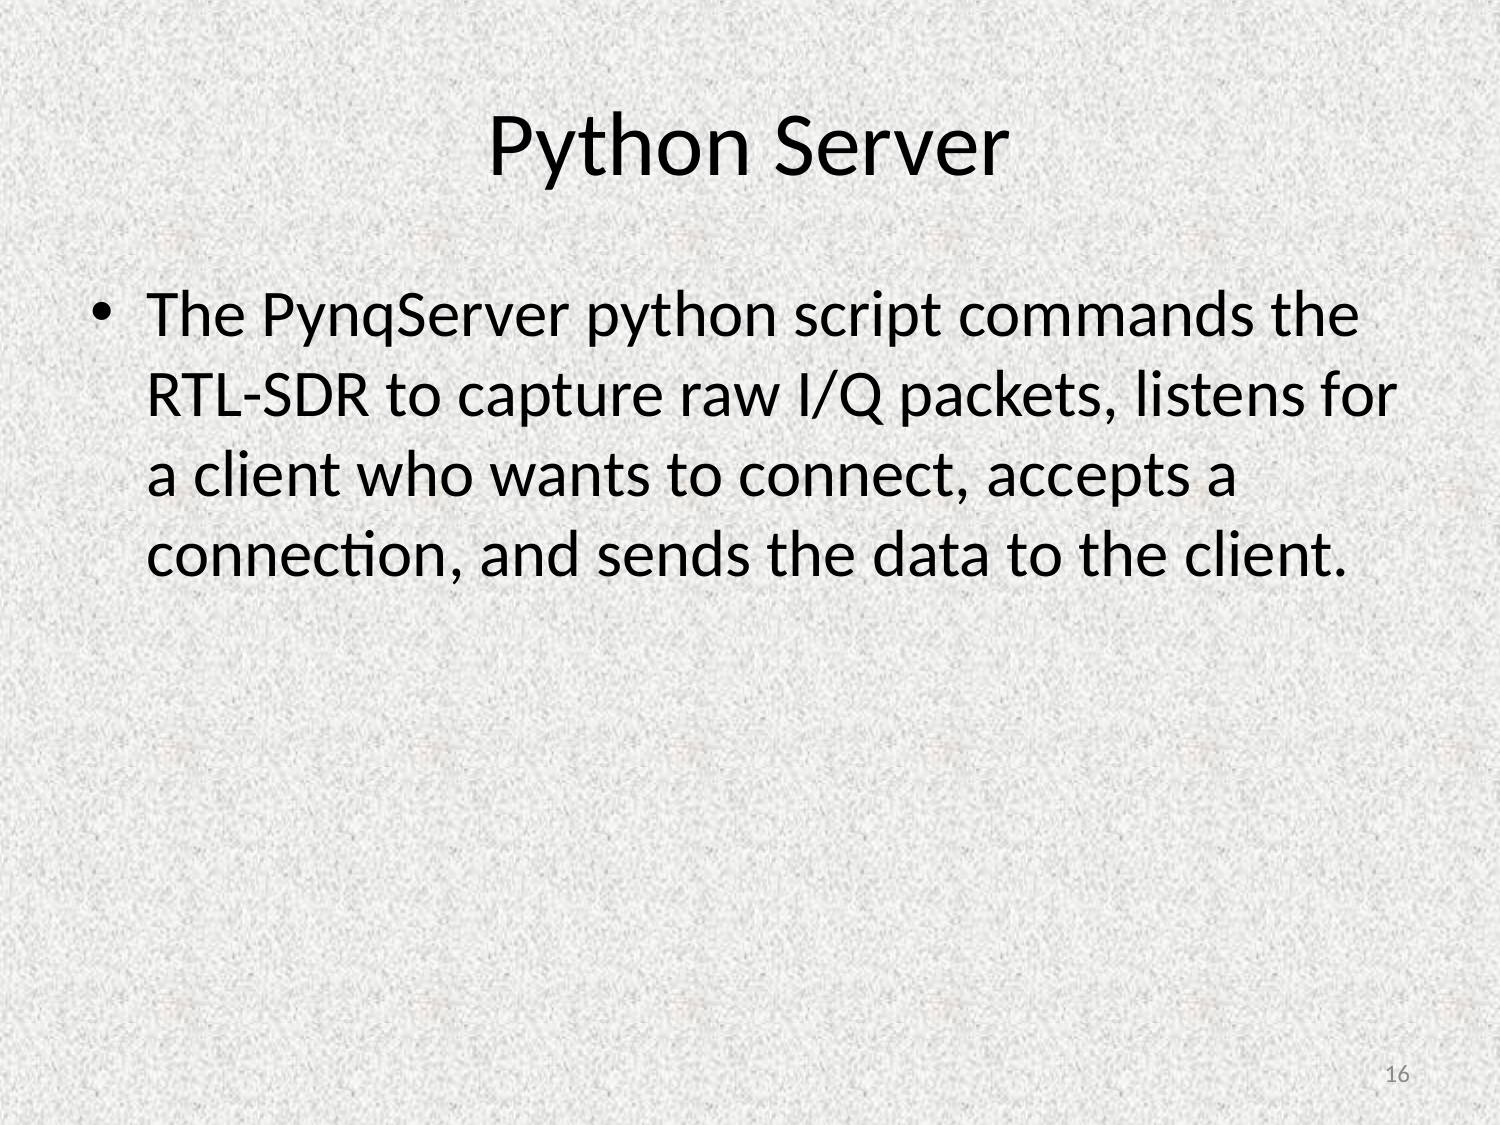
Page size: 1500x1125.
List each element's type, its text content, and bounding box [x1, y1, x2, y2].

picture [0, 0, 1500, 1125]
slide_number 16 [1074, 1042, 1425, 1103]
list The PynqServer python script commands the RTL-SDR to capture raw I/Q packets, listens for a client who wants to connect, accepts a connection, and sends the data to the client. [75, 262, 1425, 1005]
title Python Server [75, 45, 1425, 233]
